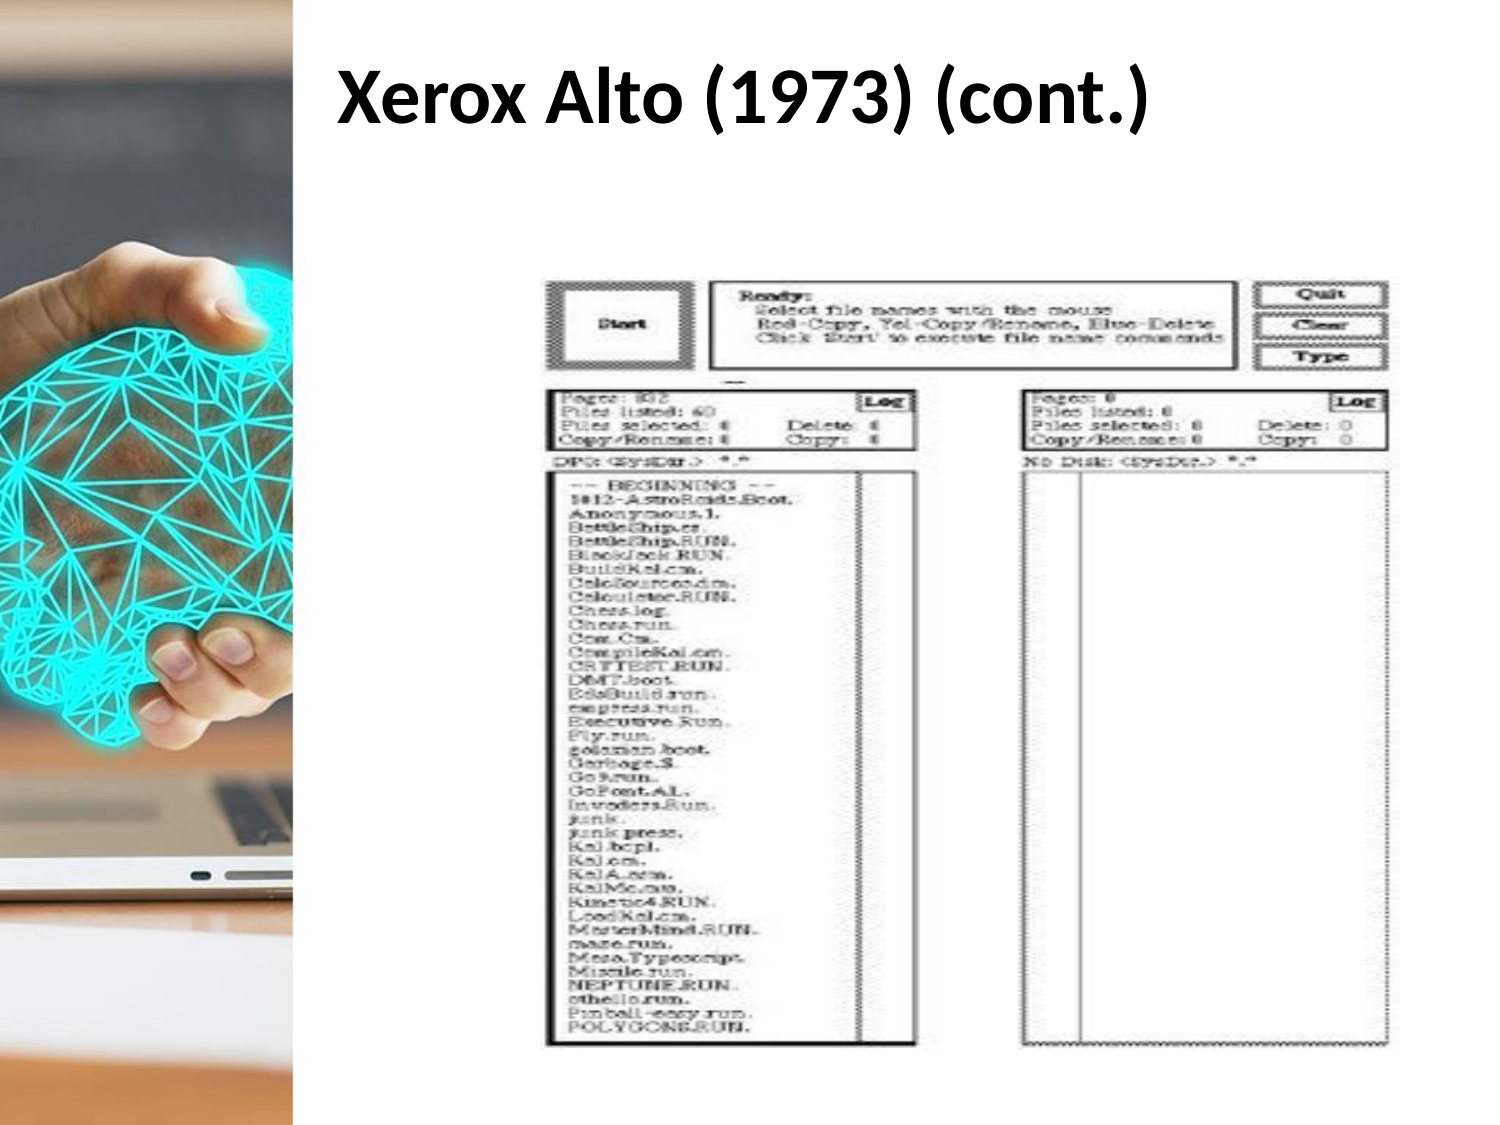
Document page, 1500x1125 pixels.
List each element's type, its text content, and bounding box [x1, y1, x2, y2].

text_box Xerox Alto (1973) (cont.) [336, 41, 1353, 140]
picture [0, 0, 1500, 1125]
text_box [540, 277, 1400, 1050]
